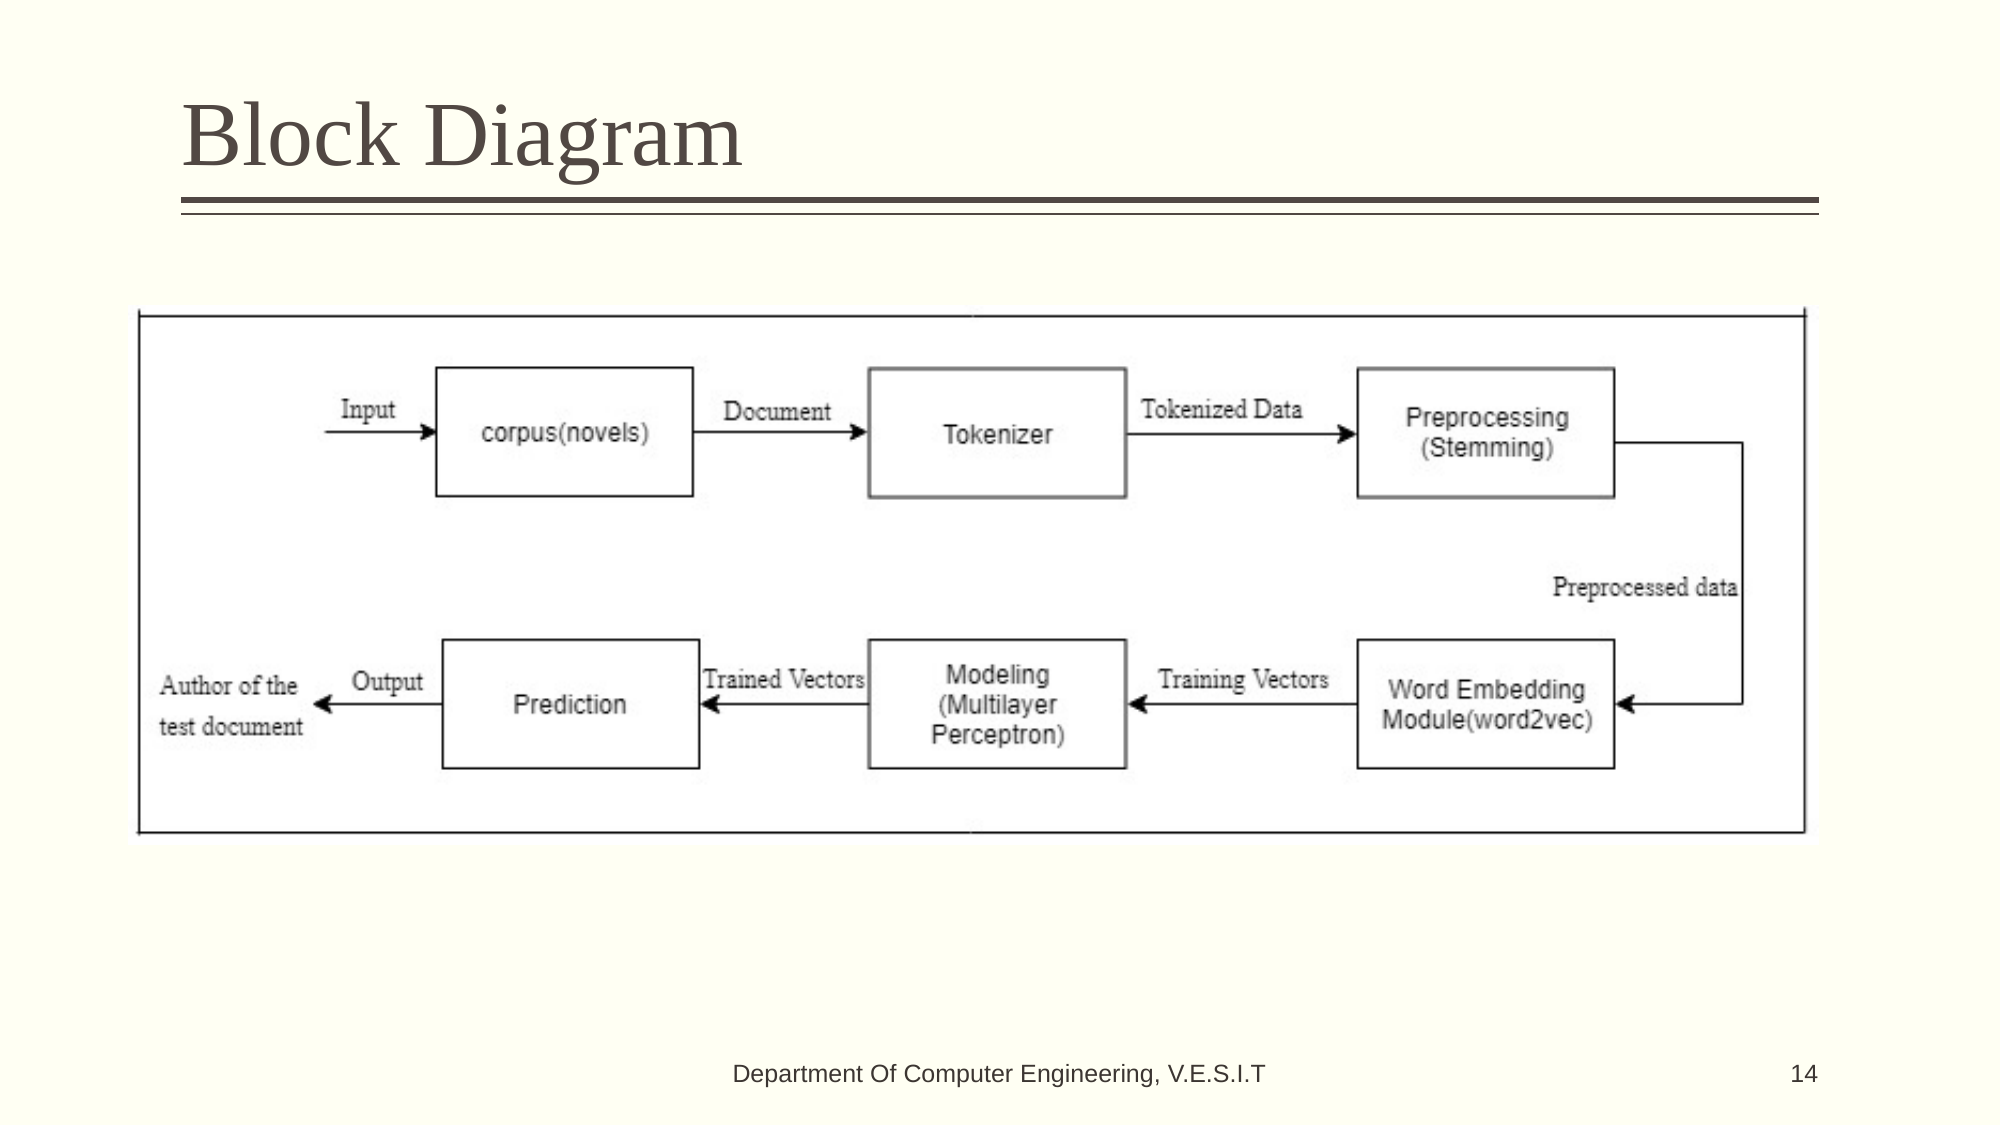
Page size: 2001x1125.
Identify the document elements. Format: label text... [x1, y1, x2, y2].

title Block Diagram [181, 12, 1819, 193]
picture [128, 305, 1819, 845]
slide_number ‹#› [1518, 1042, 1819, 1103]
footer Department Of Computer Engineering, V.E.S.I.T [481, 1042, 1518, 1103]
